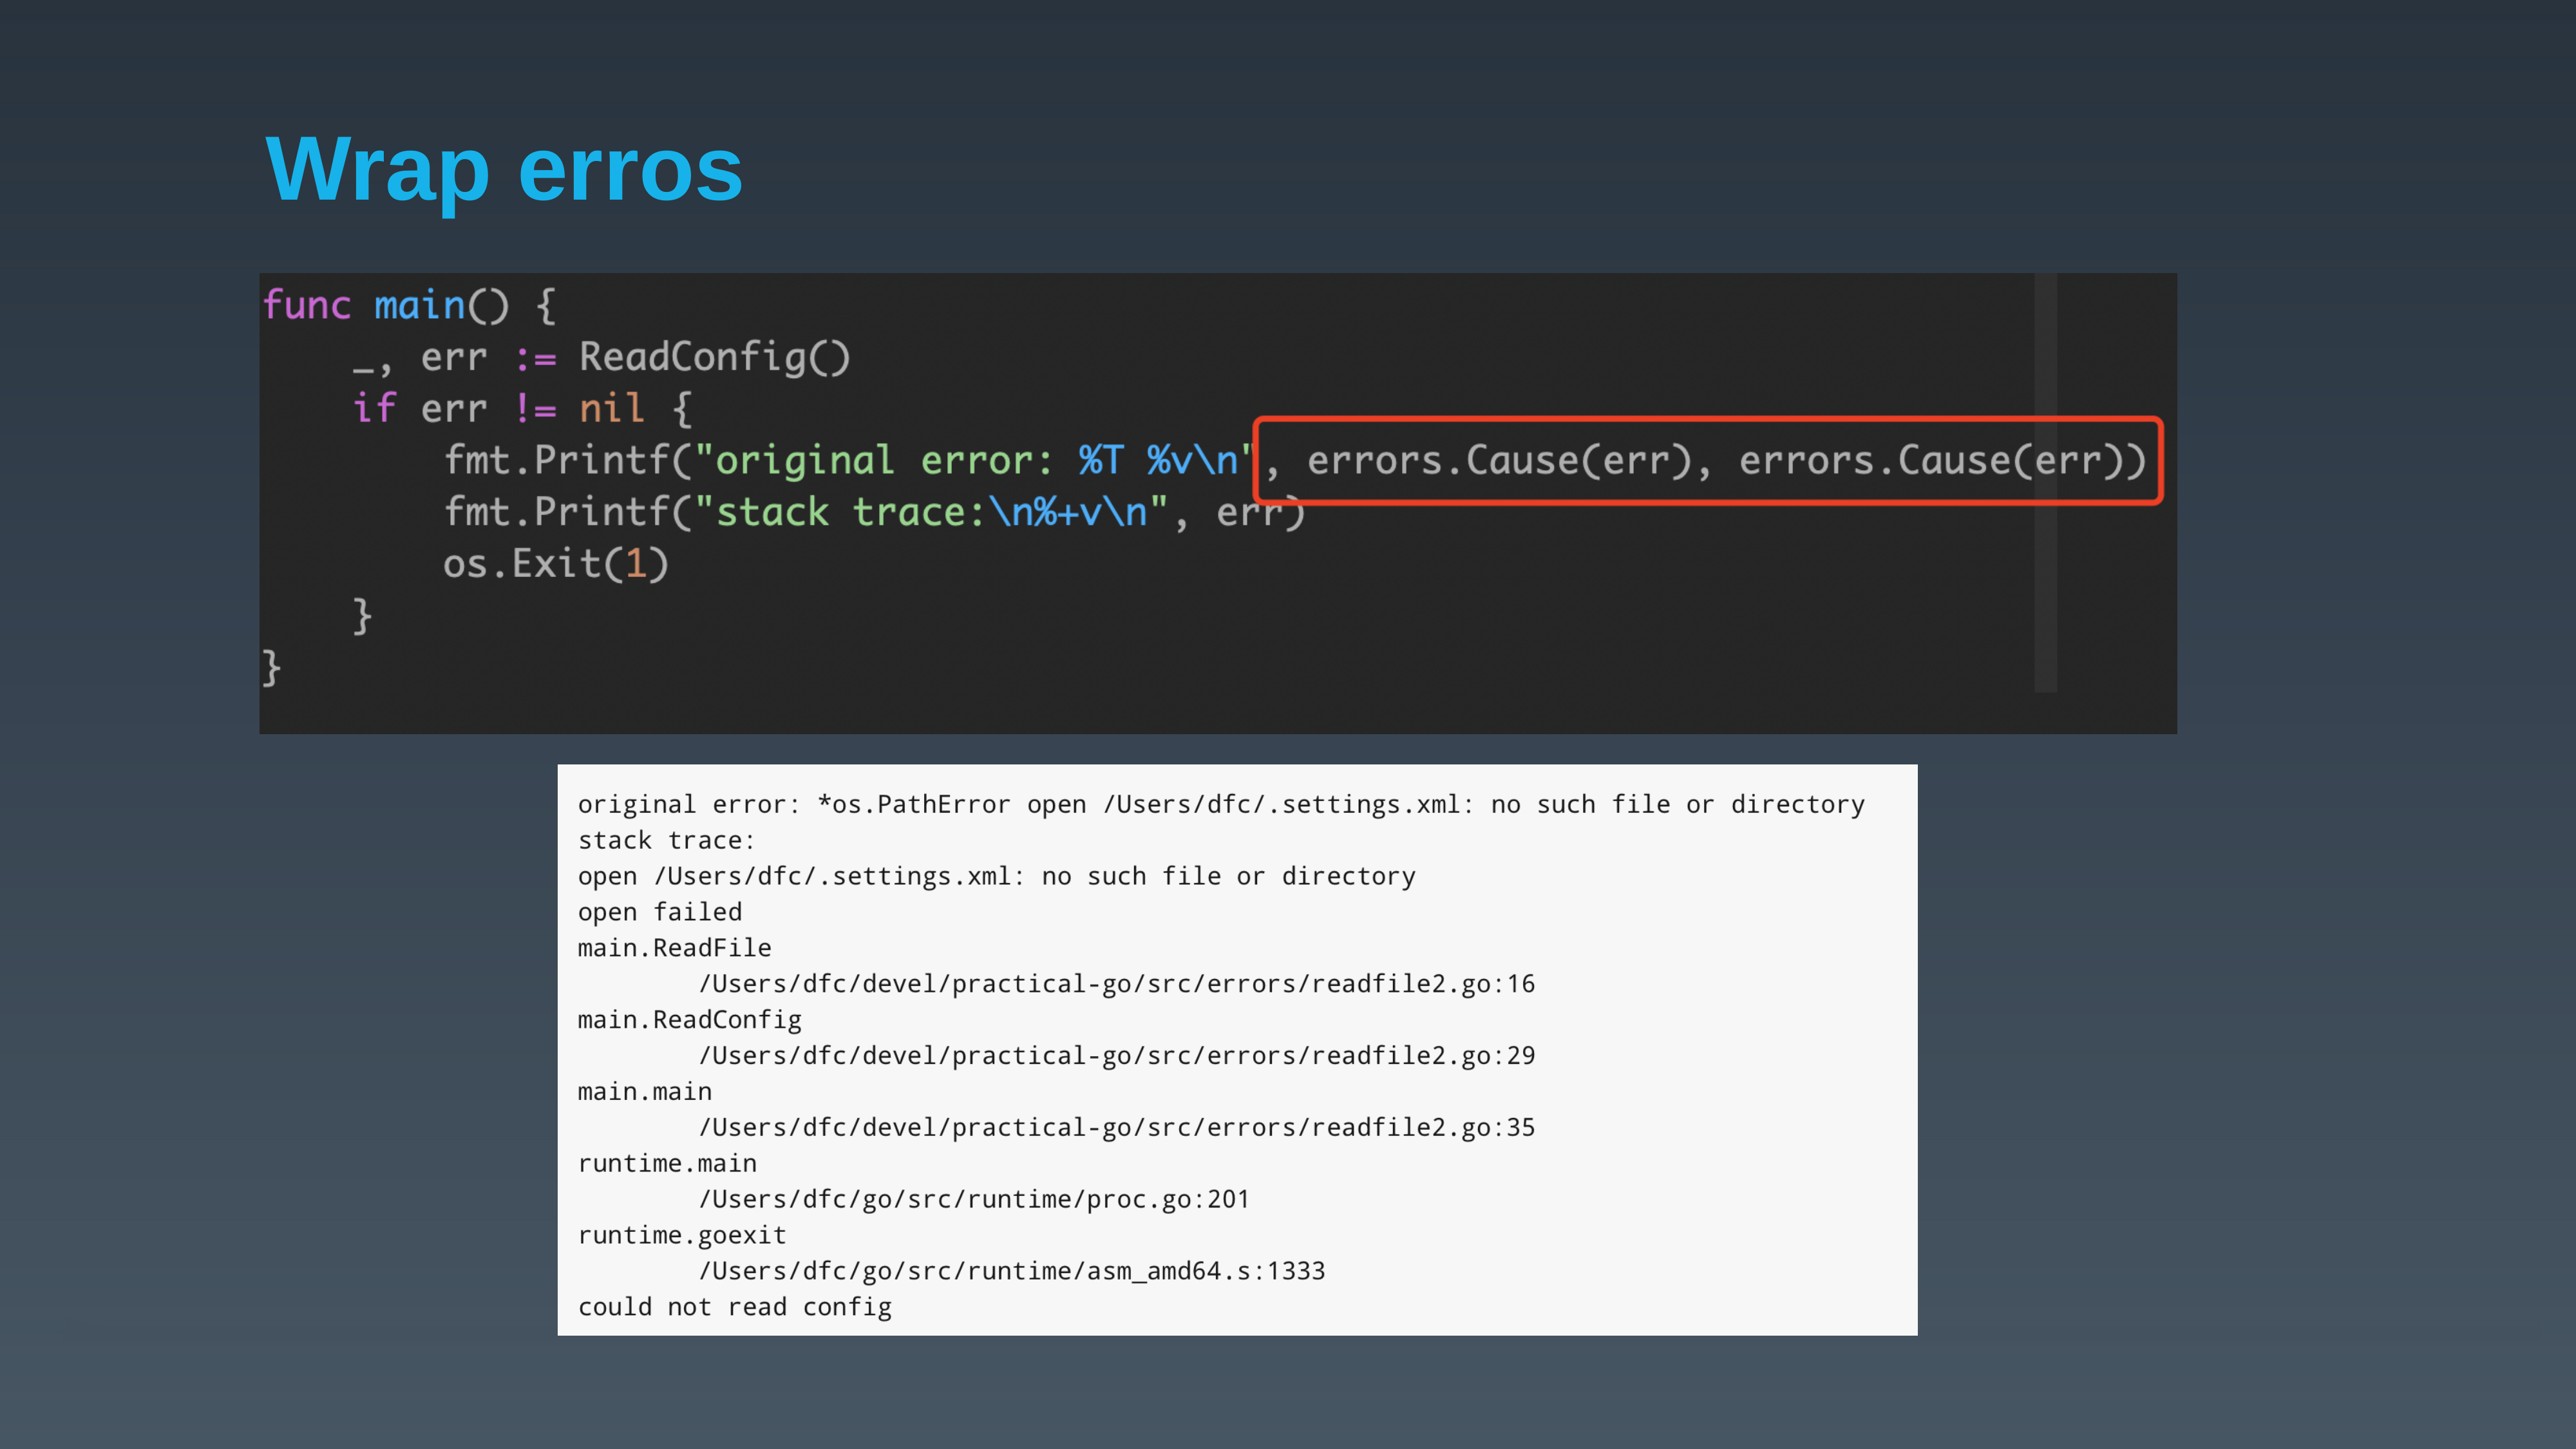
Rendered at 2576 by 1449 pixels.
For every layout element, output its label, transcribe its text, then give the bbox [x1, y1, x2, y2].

picture [0, 0, 2576, 1449]
title Wrap erros [260, 103, 2316, 243]
